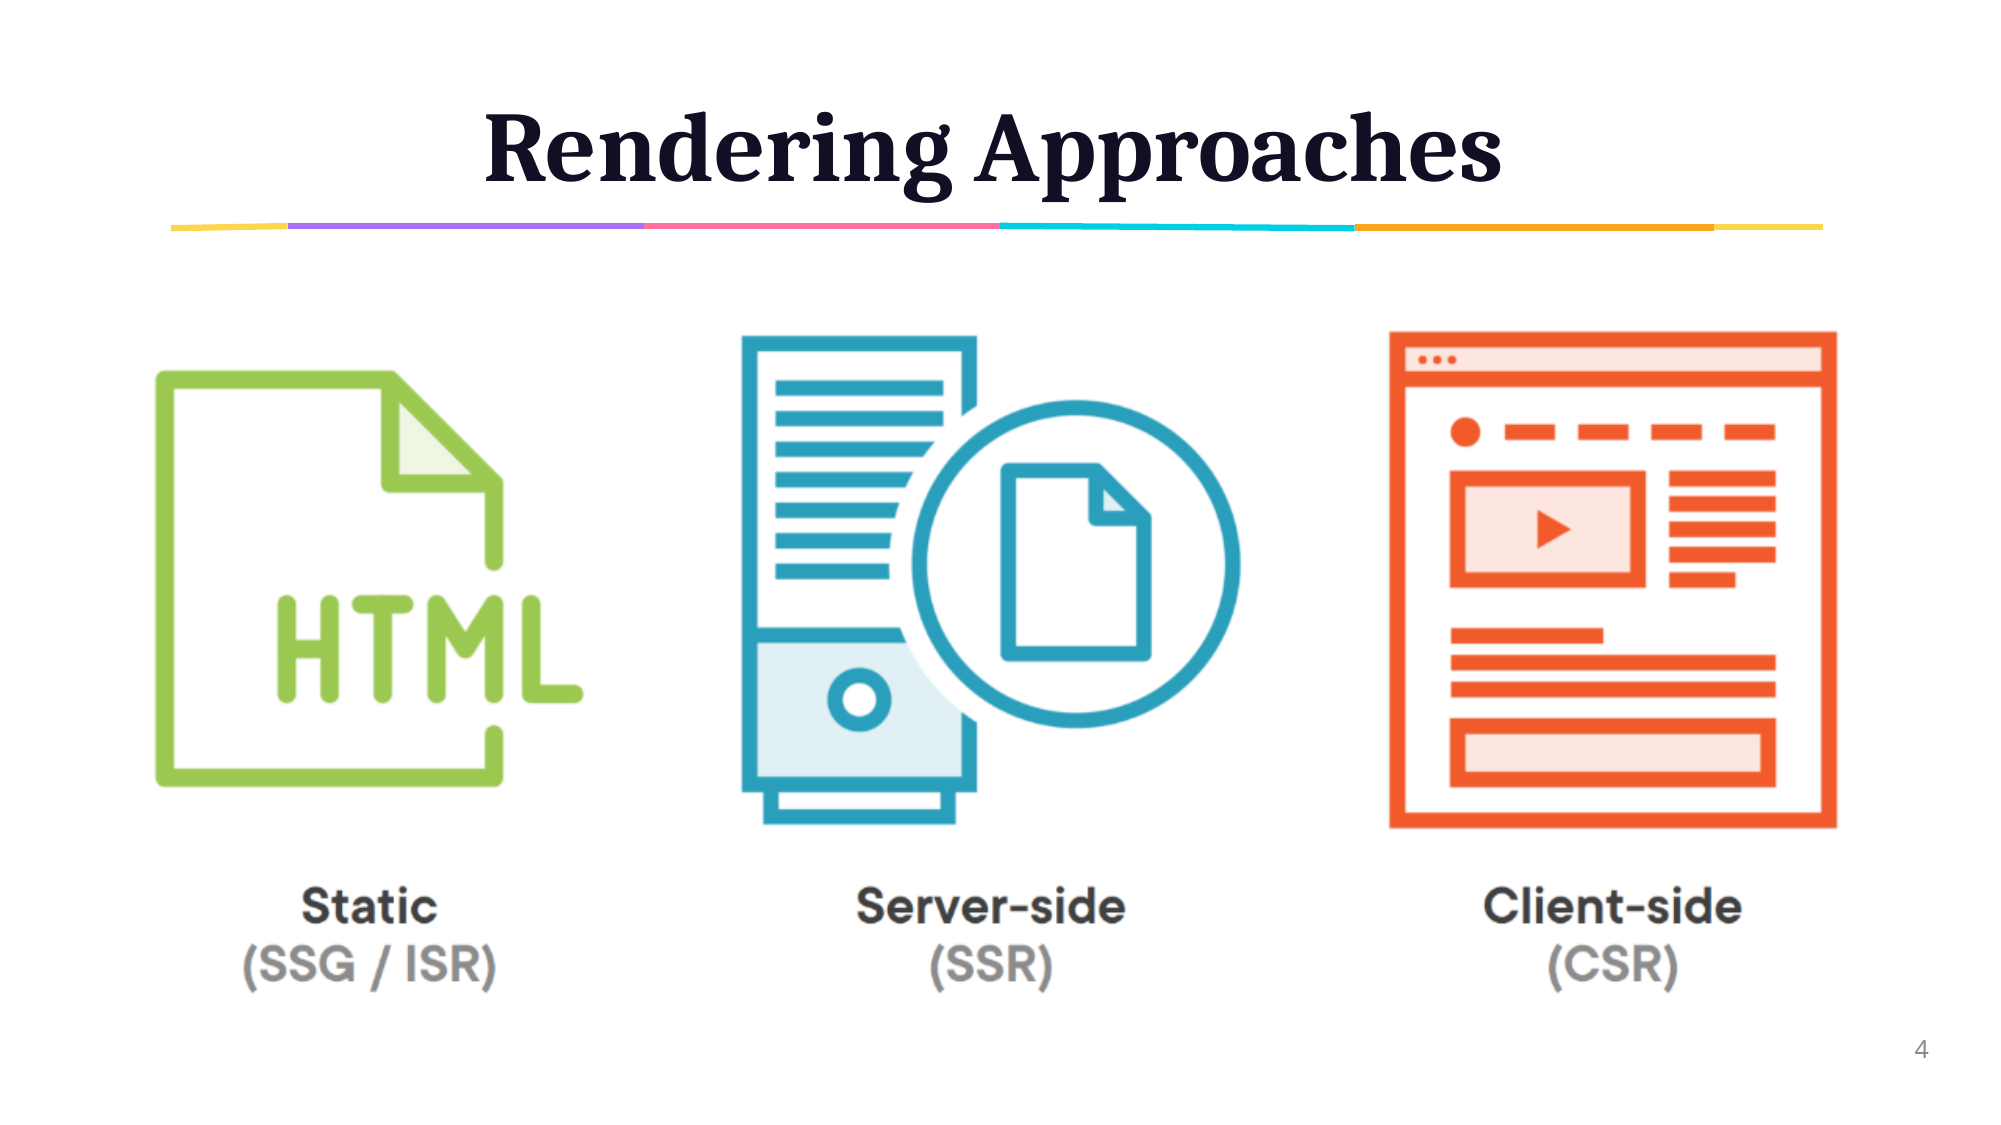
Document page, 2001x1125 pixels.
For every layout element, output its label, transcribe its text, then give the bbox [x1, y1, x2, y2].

picture [131, 309, 1869, 1009]
slide_number 4 [1881, 1022, 1944, 1080]
title Rendering Approaches [106, 75, 1882, 209]
